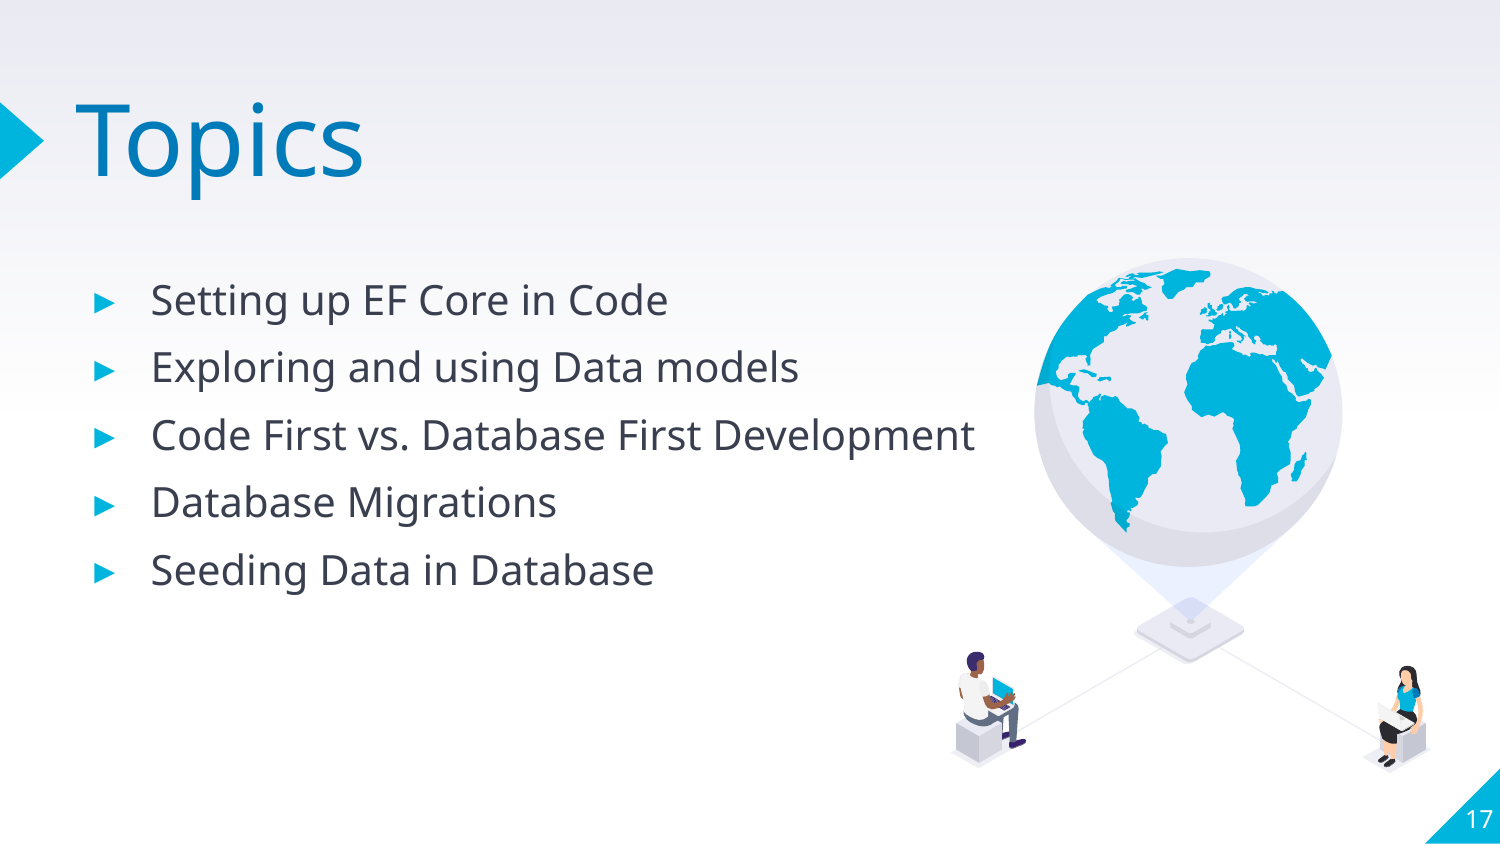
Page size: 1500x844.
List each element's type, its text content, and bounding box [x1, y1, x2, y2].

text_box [950, 257, 1432, 774]
slide_number 17 [1418, 760, 1494, 838]
title Topics [75, 99, 1001, 268]
list Setting up EF Core in Code Exploring and using Data models Code First vs. Database First Development Database Migrations Seeding Data in Database [75, 268, 945, 702]
